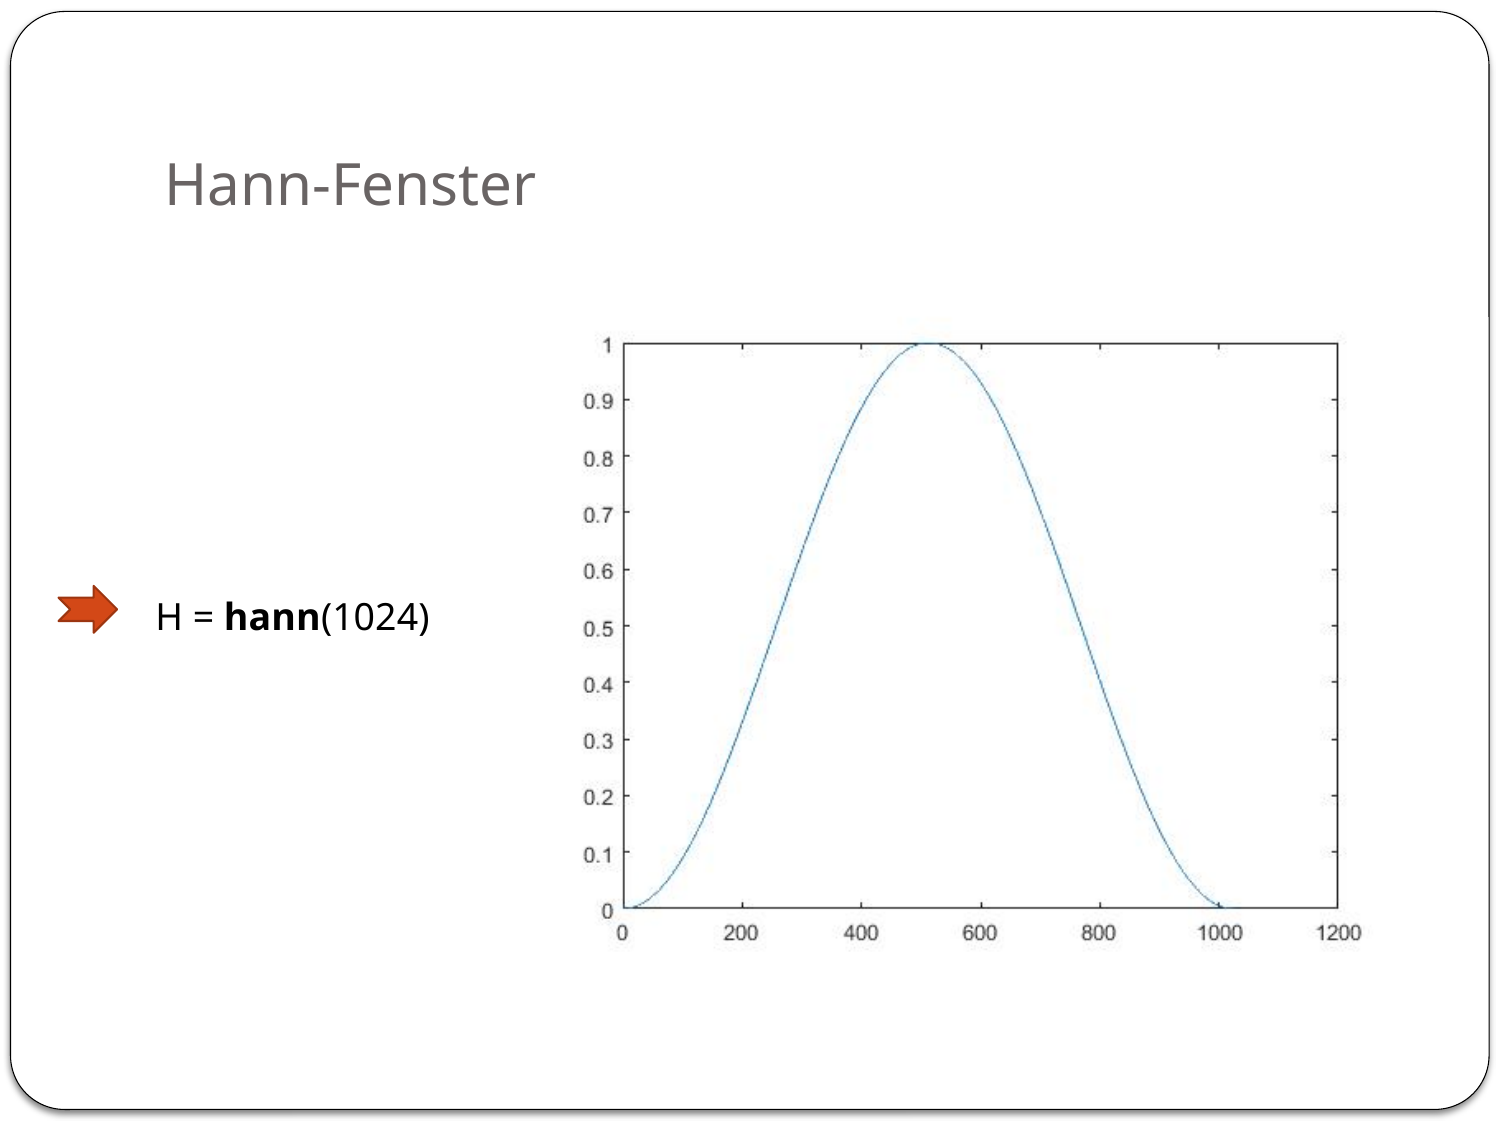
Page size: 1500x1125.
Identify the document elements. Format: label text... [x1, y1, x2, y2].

title Hann-Fenster [150, 45, 1425, 233]
text_box H = hann(1024) [140, 585, 469, 646]
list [503, 292, 1427, 985]
text_box [57, 584, 118, 634]
